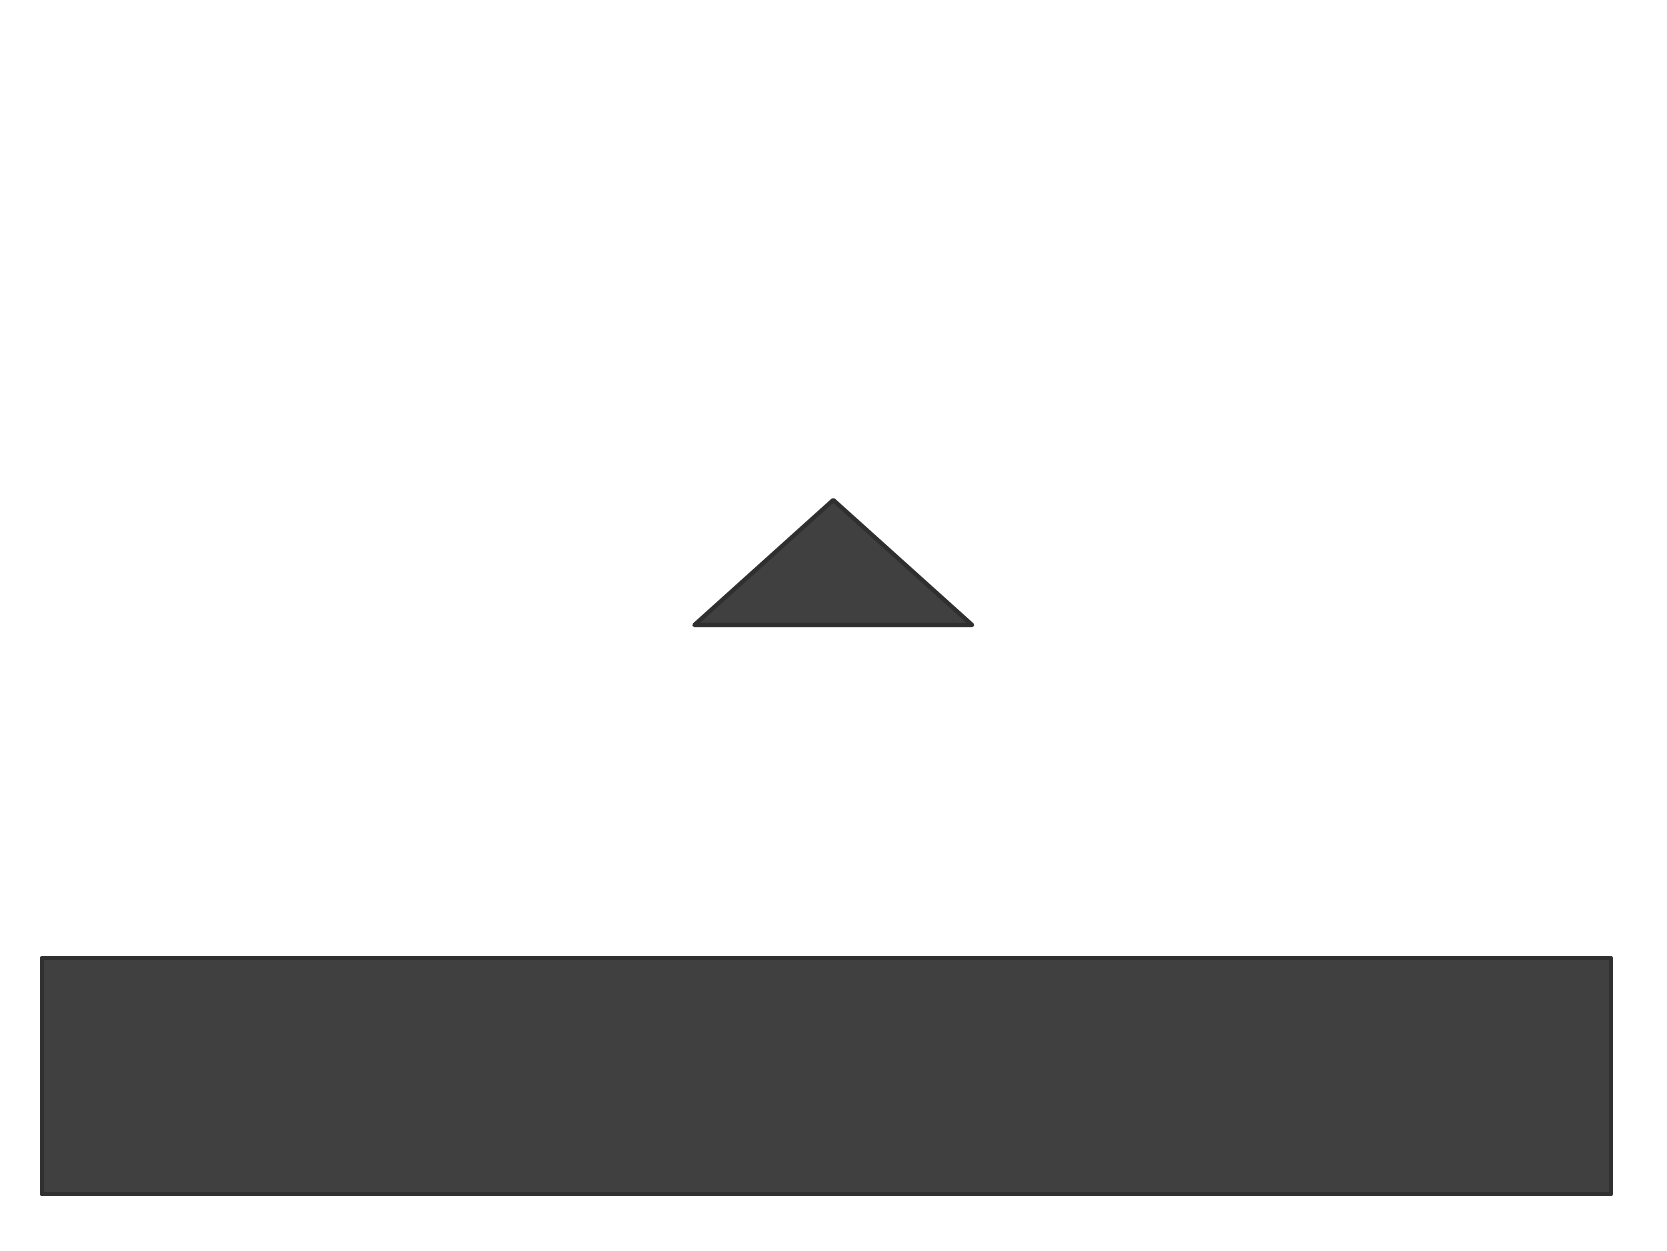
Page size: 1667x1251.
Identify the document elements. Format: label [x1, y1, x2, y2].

text_box [692, 498, 975, 628]
text_box [40, 956, 1613, 1196]
